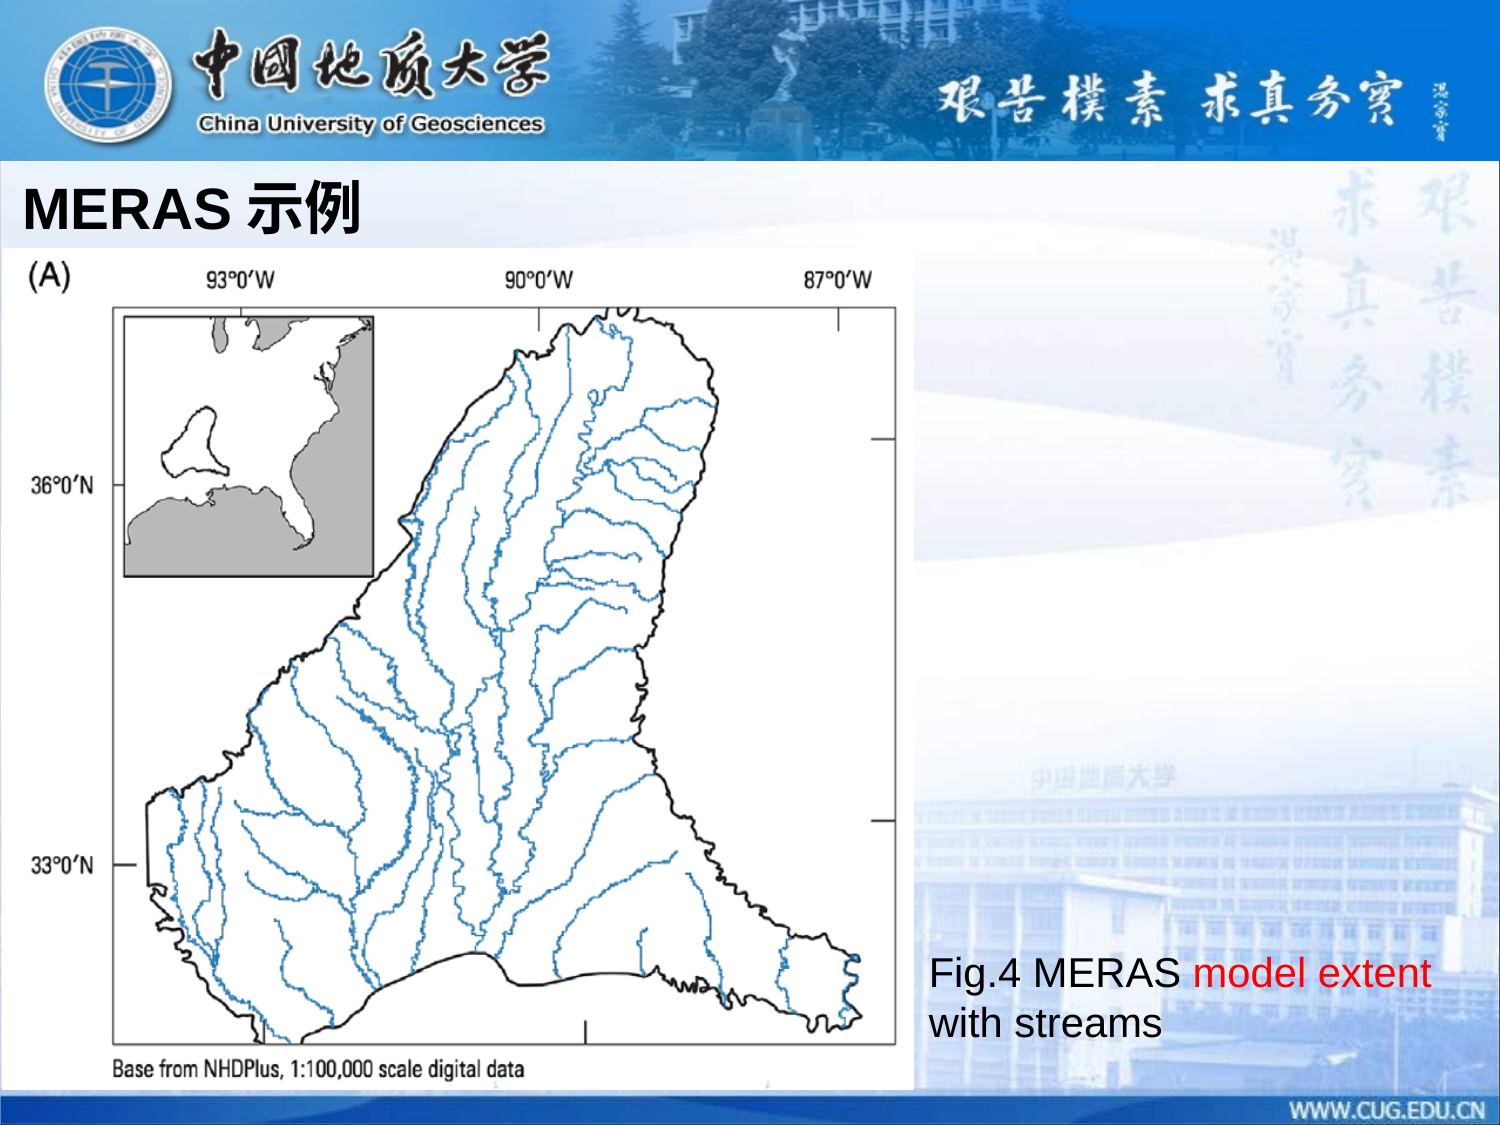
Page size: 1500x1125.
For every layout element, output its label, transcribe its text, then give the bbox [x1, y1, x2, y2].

text_box MERAS示例 [7, 164, 378, 246]
text_box Fig.4 MERAS model extent with streams [919, 938, 1489, 1054]
picture [0, 0, 1500, 1125]
